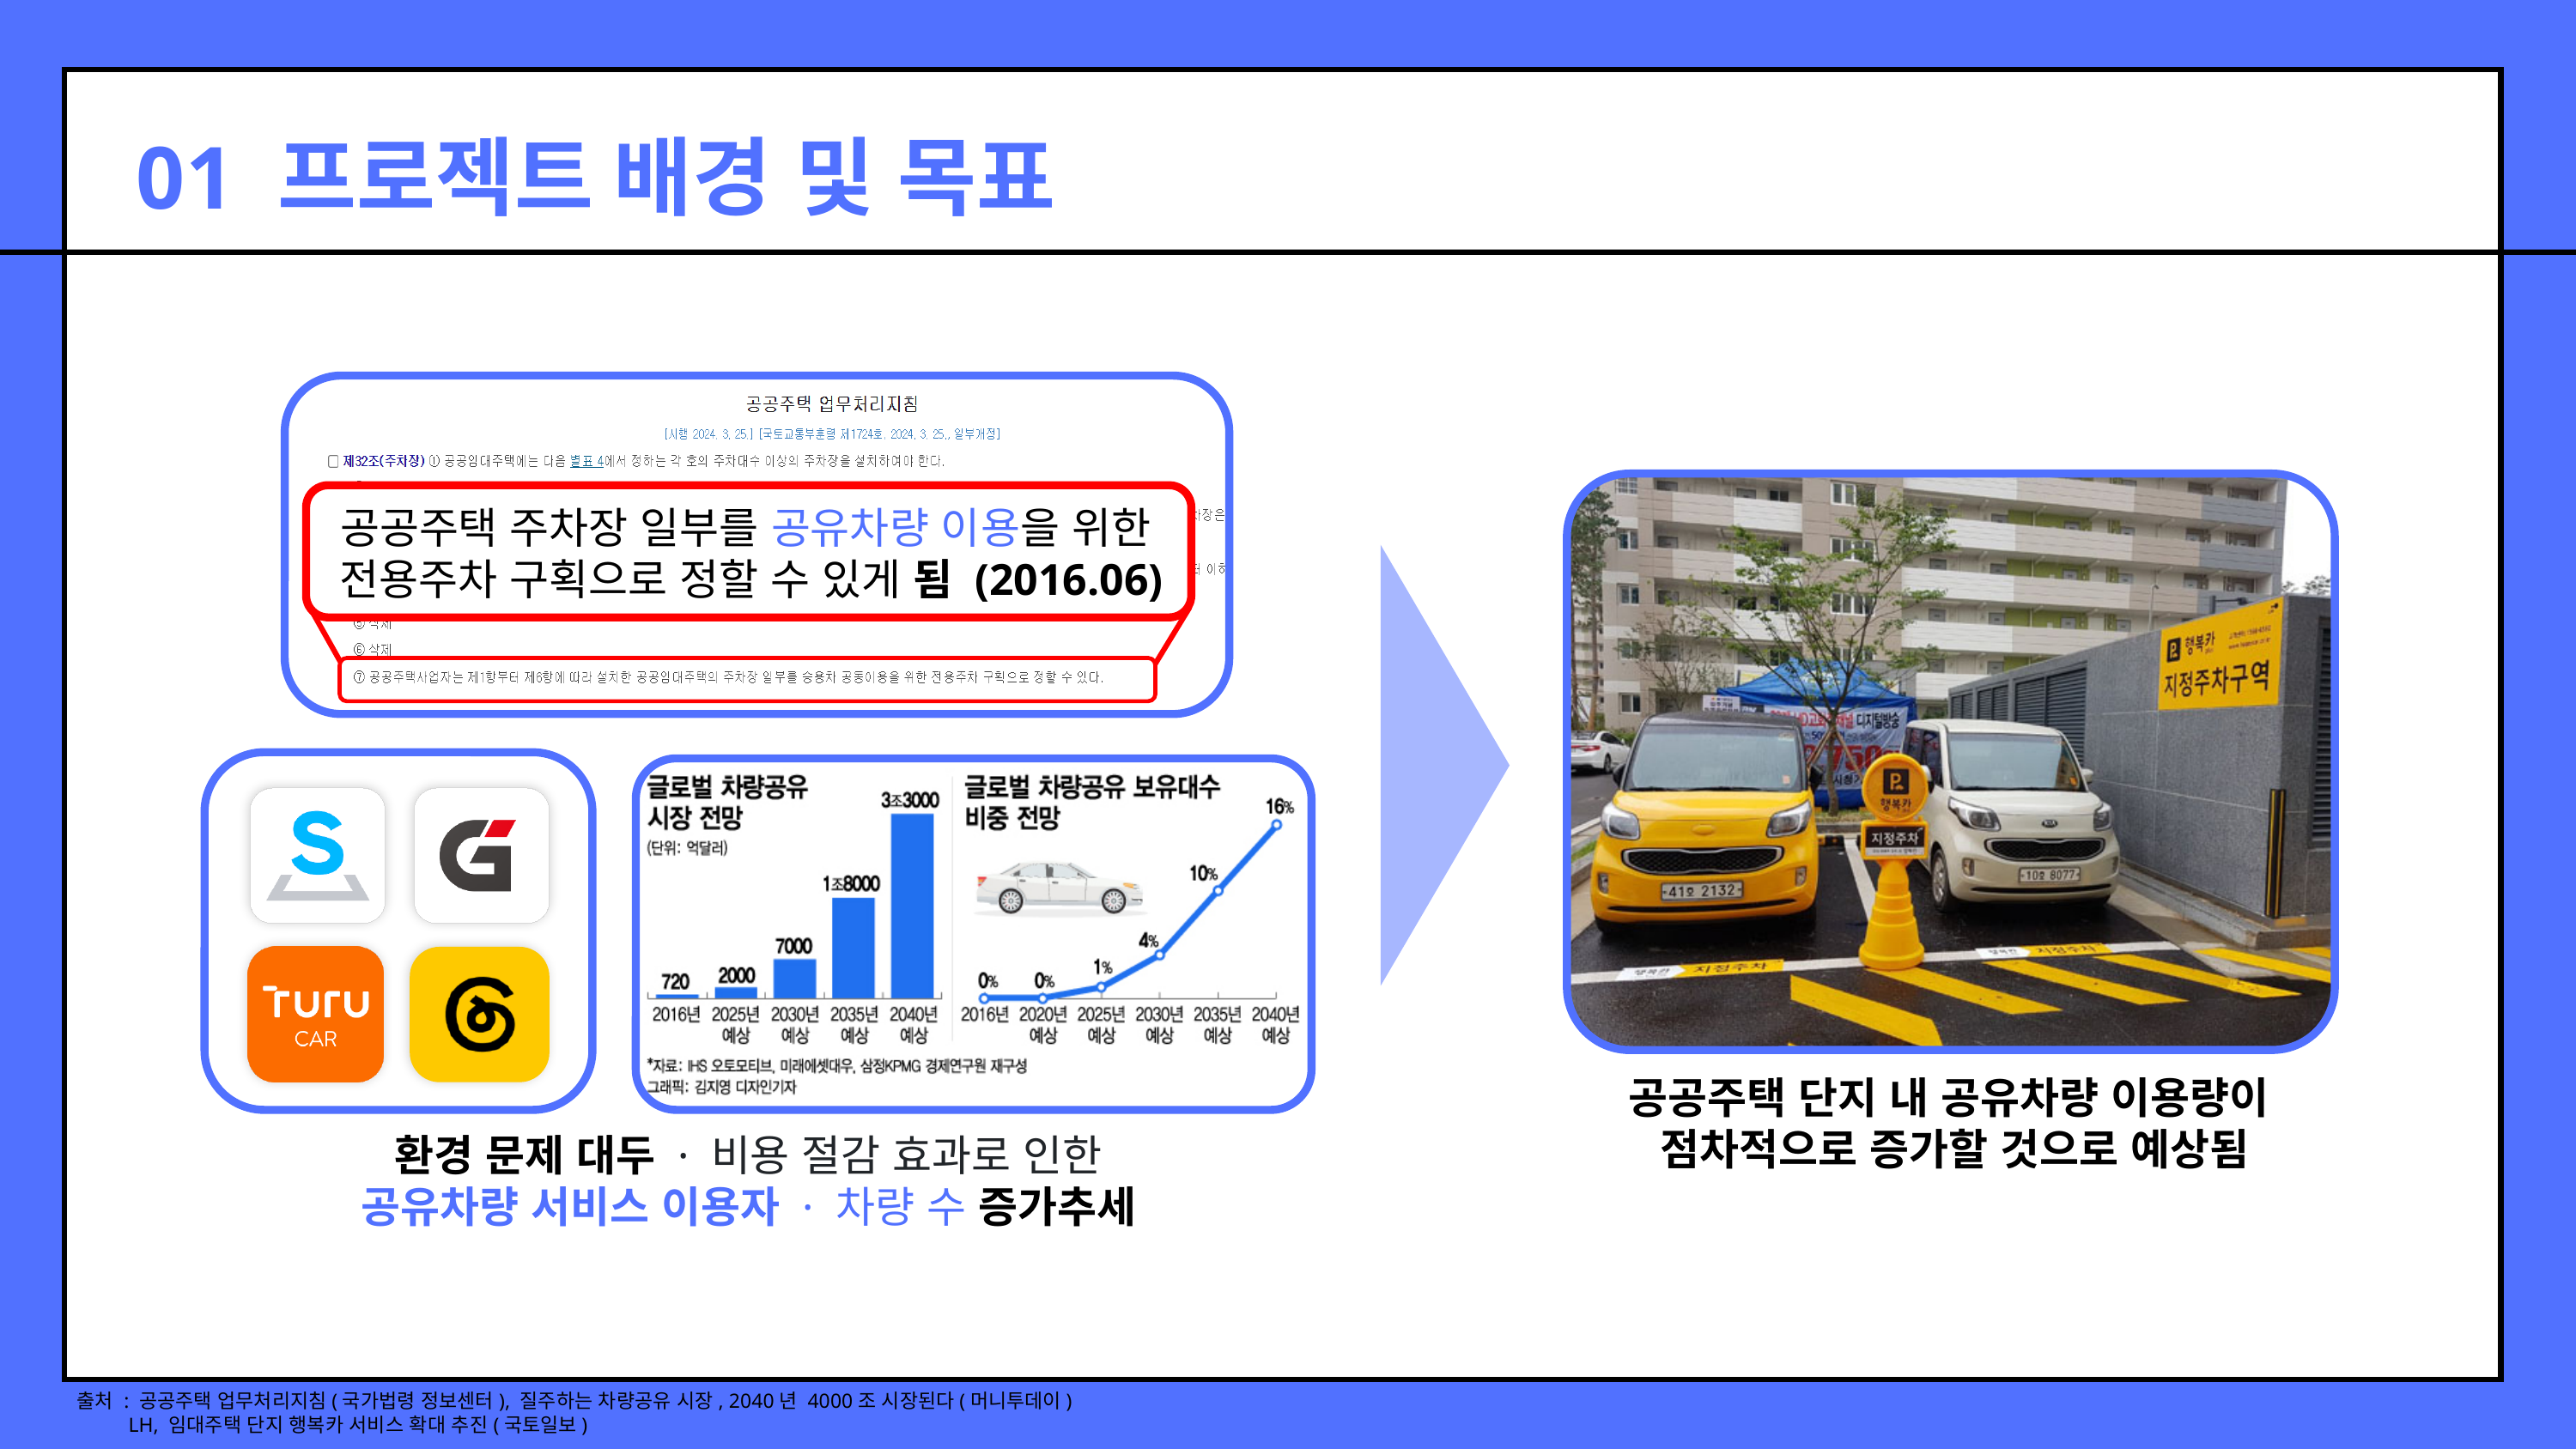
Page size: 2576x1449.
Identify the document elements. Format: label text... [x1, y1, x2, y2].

text_box 출처 : 공공주택 업무처리지침(국가법령 정보센터), 질주하는 차량공유 시장, 2040년 4000조 시장된다(머니투데이) LH, 임대주택 단지 행복카 서비스 확대 추진(국토일보) [64, 1385, 1172, 1443]
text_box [1155, 607, 1190, 664]
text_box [306, 600, 342, 664]
picture [284, 375, 1230, 714]
picture [635, 758, 1312, 1111]
picture [247, 946, 384, 1082]
picture [413, 787, 550, 924]
picture [409, 946, 550, 1082]
picture [249, 787, 386, 924]
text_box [64, 69, 2501, 1379]
picture [1566, 473, 2336, 1051]
